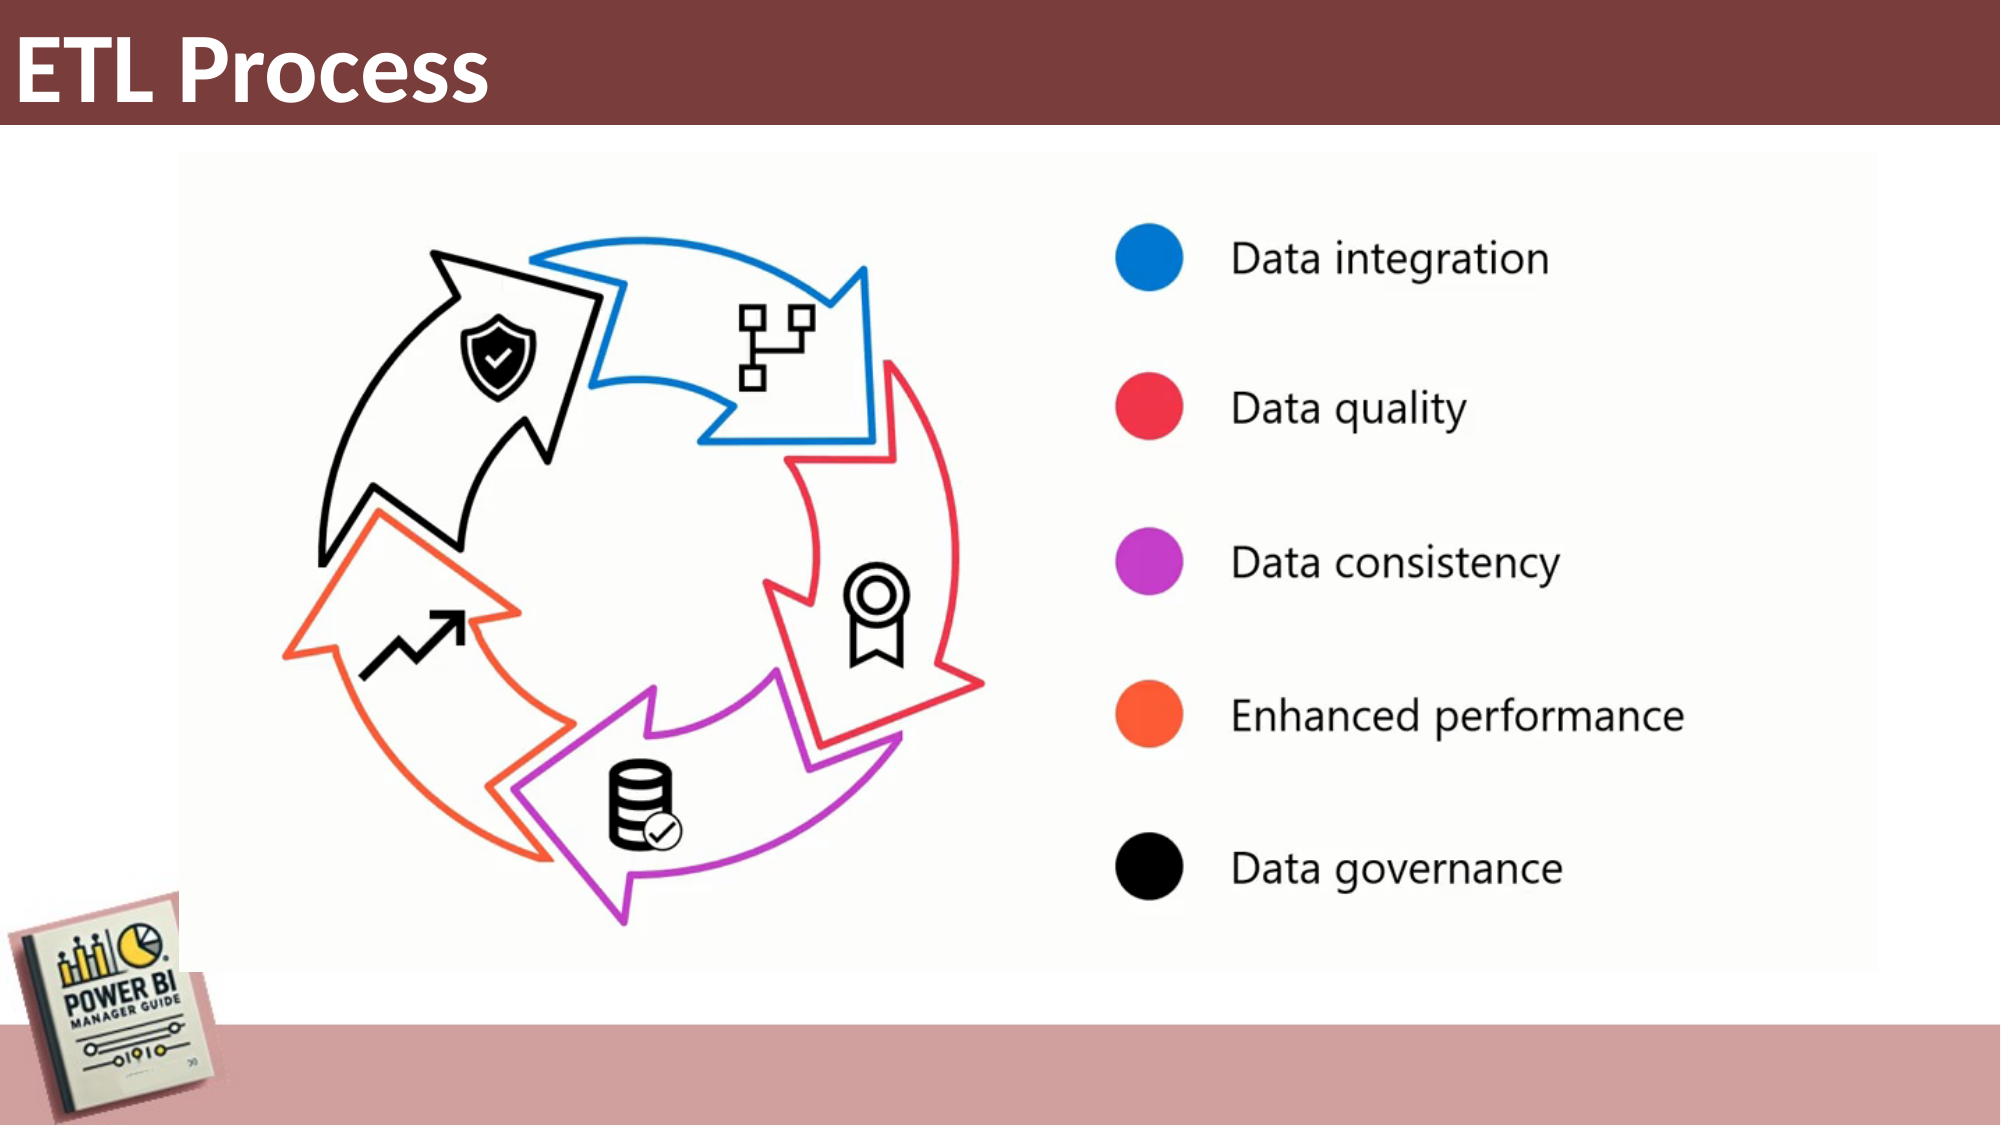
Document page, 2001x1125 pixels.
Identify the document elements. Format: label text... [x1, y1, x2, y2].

text_box ETL Process [0, 0, 2000, 126]
picture [0, 0, 2001, 1125]
